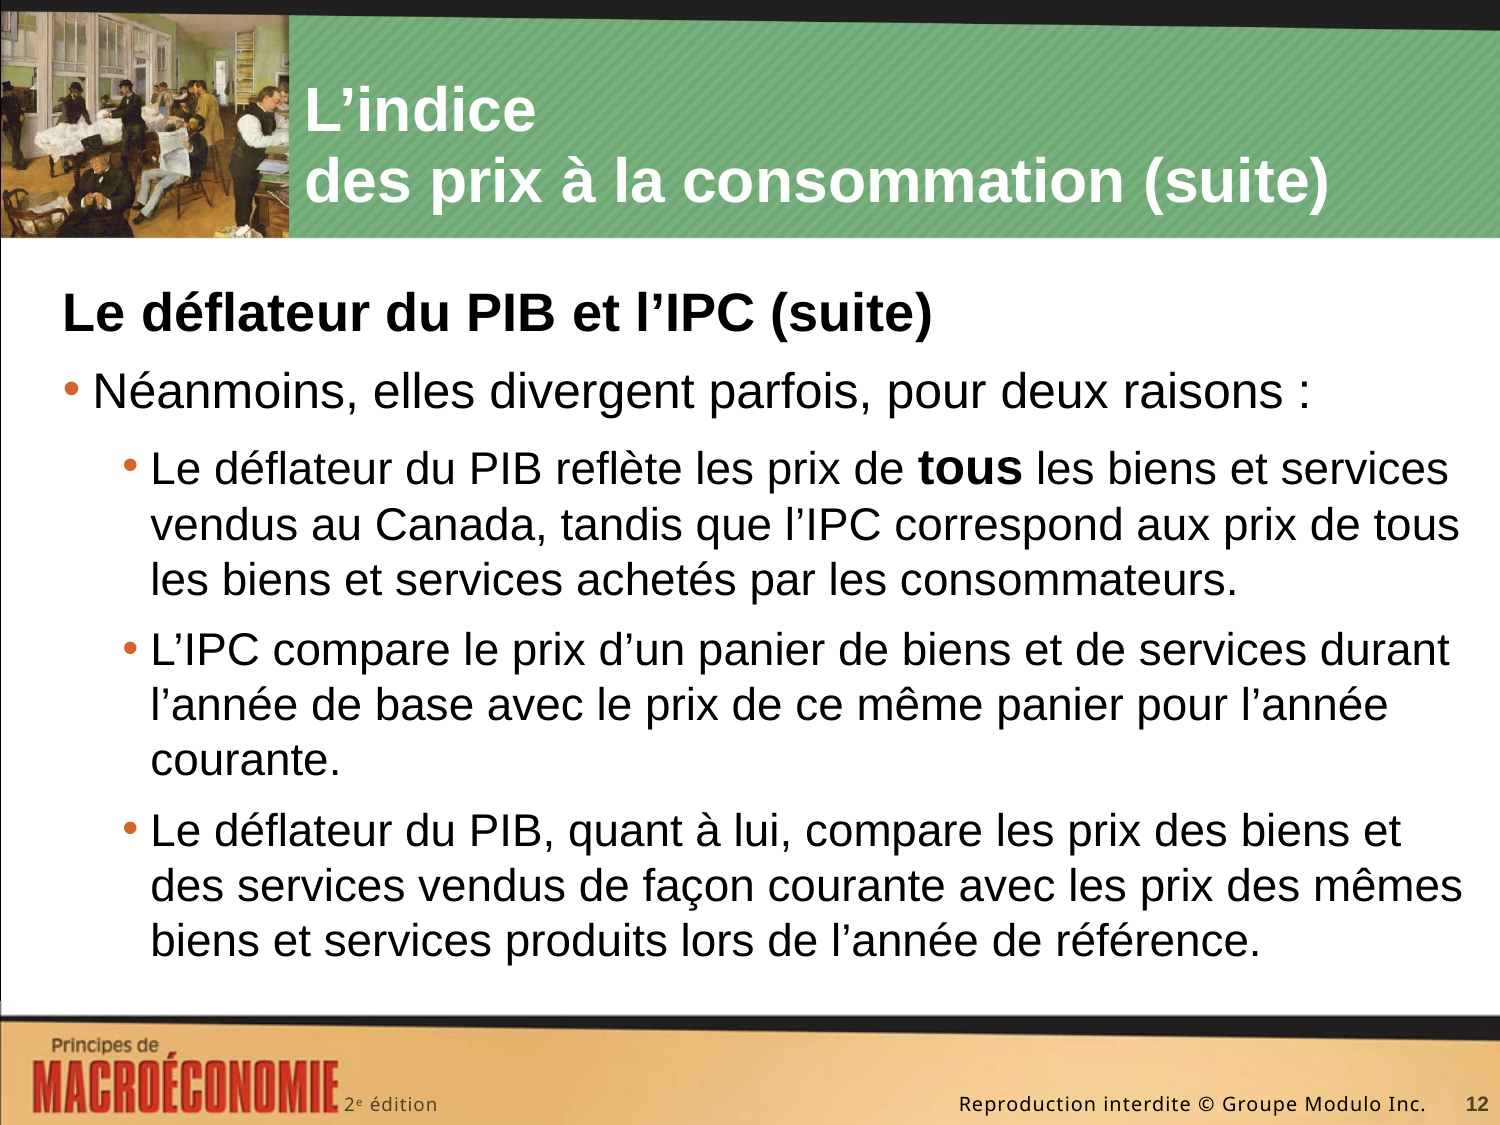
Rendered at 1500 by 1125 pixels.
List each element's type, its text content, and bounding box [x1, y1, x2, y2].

list Le déflateur du PIB et l’IPC (suite) Néanmoins, elles divergent parfois, pour deux raisons : Le déflateur du PIB reflète les prix de tous les biens et services vendus au Canada, tandis que l’IPC correspond aux prix de tous les biens et services achetés par les consommateurs. L’IPC compare le prix d’un panier de biens et de services durant l’année de base avec le prix de ce même panier pour l’année courante. Le déflateur du PIB, quant à lui, compare les prix des biens et des services vendus de façon courante avec les prix des mêmes biens et services produits lors de l’année de référence. [17, 269, 1500, 1000]
slide_number 12 [1417, 1070, 1489, 1125]
picture [0, 0, 1500, 1125]
title L’indice des prix à la consommation (suite) [304, 32, 1431, 223]
picture [1412, 1102, 1417, 1110]
